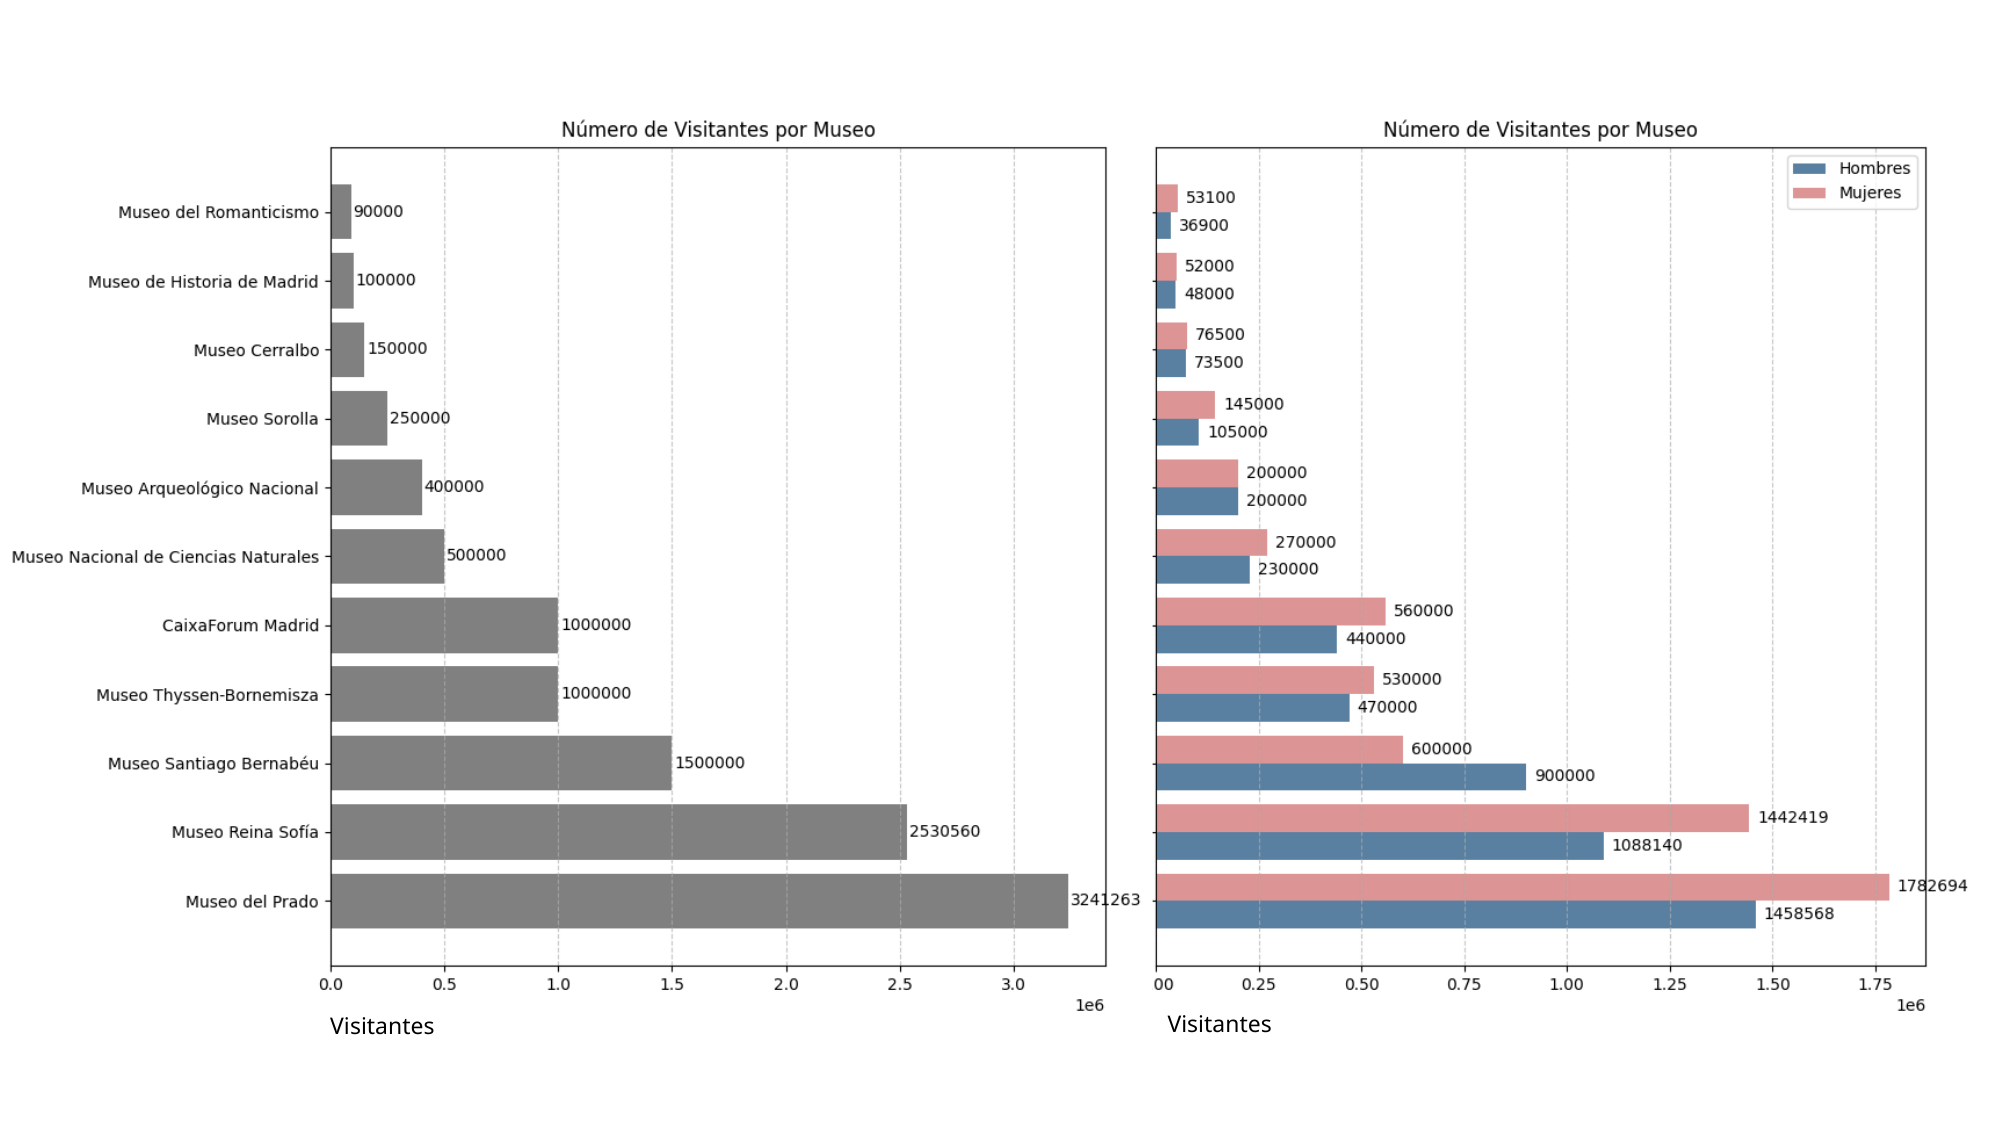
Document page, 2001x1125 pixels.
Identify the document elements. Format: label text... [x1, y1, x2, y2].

text_box Visitantes [1152, 1026, 1327, 1044]
picture [0, 109, 1980, 1026]
text_box Visitantes [315, 1026, 490, 1047]
